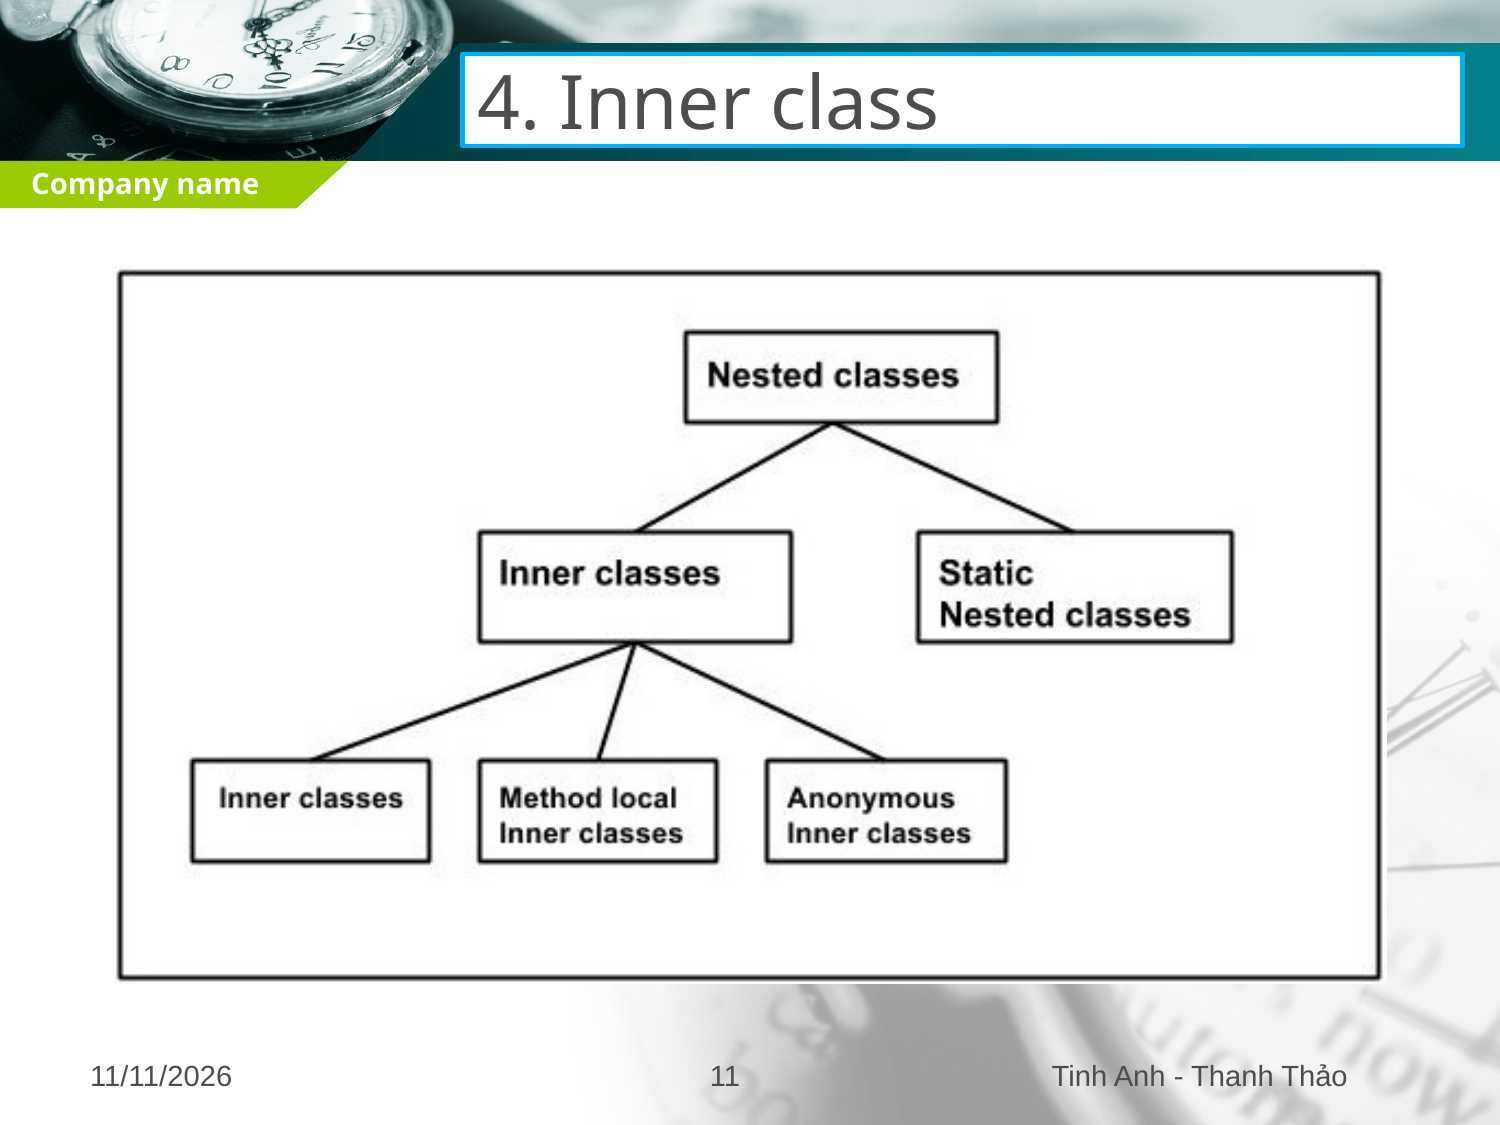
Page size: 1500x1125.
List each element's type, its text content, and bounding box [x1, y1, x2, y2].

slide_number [75, 1050, 488, 1103]
title 4. Inner class [460, 52, 1465, 148]
picture [0, 0, 1500, 160]
picture [113, 266, 1500, 1125]
footer Tinh Anh - Thanh Thảo [975, 1050, 1425, 1103]
slide_number 11 [549, 1050, 900, 1103]
